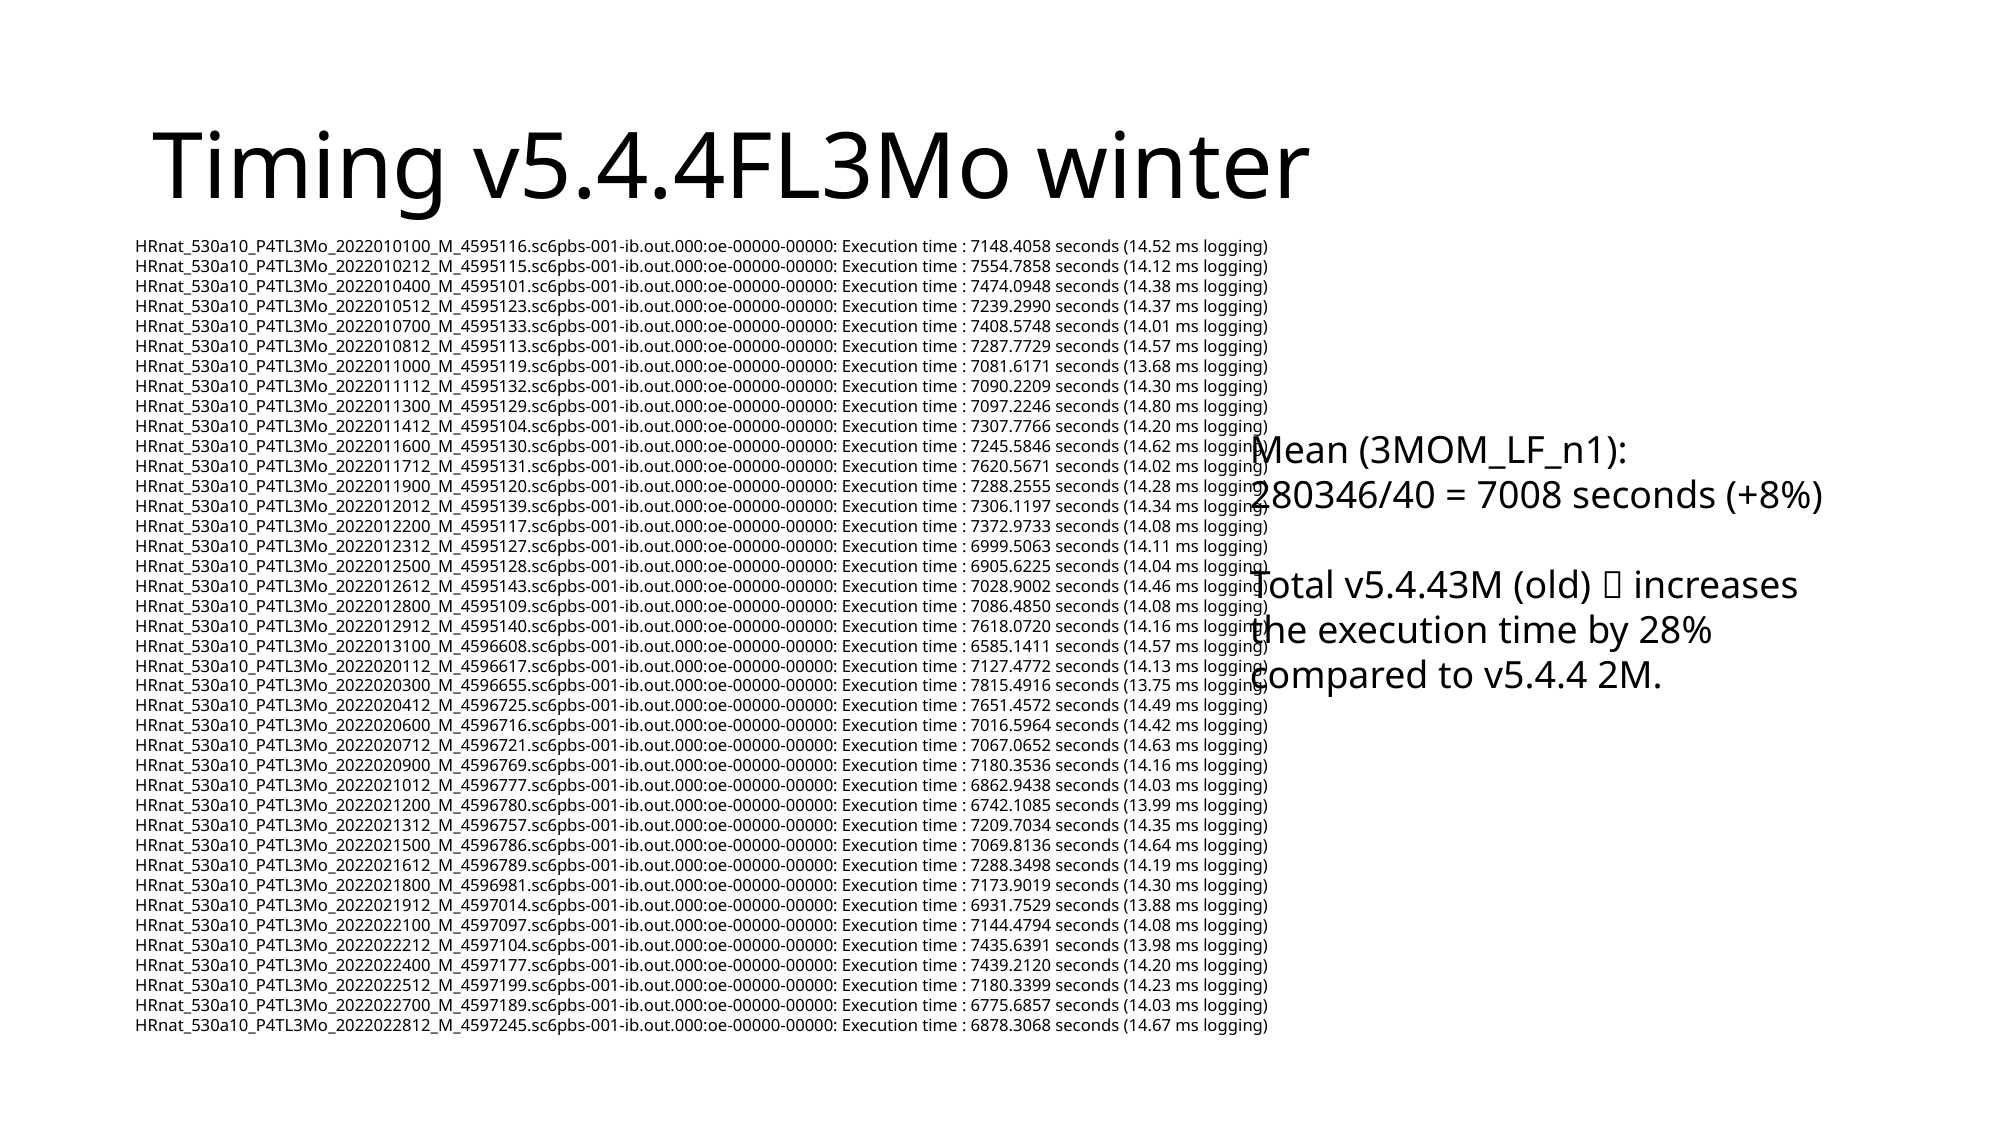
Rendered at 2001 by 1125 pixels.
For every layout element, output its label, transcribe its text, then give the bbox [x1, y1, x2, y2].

text_box Mean (3MOM_LF_n1): 280346/40 = 7008 seconds (+8%) Total v5.4.43M (old)  increases the execution time by 28% compared to v5.4.4 2M. [1347, 418, 1863, 703]
title Timing v5.4.4FL3Mo winter [137, 59, 1863, 278]
text_box HRnat_530a10_P4TL3Mo_2022010100_M_4595116.sc6pbs-001-ib.out.000:oe-00000-00000: Execution time : 7148.4058 seconds (14.52 ms logging) HRnat_530a10_P4TL3Mo_2022010212_M_4595115.sc6pbs-001-ib.out.000:oe-00000-00000: Execution time : 7554.7858 seconds (14.12 ms logging) HRnat_530a10_P4TL3Mo_2022010400_M_4595101.sc6pbs-001-ib.out.000:oe-00000-00000: Execution time : 7474.0948 seconds (14.38 ms logging) HRnat_530a10_P4TL3Mo_2022010512_M_4595123.sc6pbs-001-ib.out.000:oe-00000-00000: Execution time : 7239.2990 seconds (14.37 ms logging) HRnat_530a10_P4TL3Mo_2022010700_M_4595133.sc6pbs-001-ib.out.000:oe-00000-00000: Execution time : 7408.5748 seconds (14.01 ms logging) HRnat_530a10_P4TL3Mo_2022010812_M_4595113.sc6pbs-001-ib.out.000:oe-00000-00000: Execution time : 7287.7729 seconds (14.57 ms logging) HRnat_530a10_P4TL3Mo_2022011000_M_4595119.sc6pbs-001-ib.out.000:oe-00000-00000: Execution time : 7081.6171 seconds (13.68 ms logging) HRnat_530a10_P4TL3Mo_2022011112_M_4595132.sc6pbs-001-ib.out.000:oe-00000-00000: Execution time : 7090.2209 seconds (14.30 ms logging) HRnat_530a10_P4TL3Mo_2022011300_M_4595129.sc6pbs-001-ib.out.000:oe-00000-00000: Execution time : 7097.2246 seconds (14.80 ms logging) HRnat_530a10_P4TL3Mo_2022011412_M_4595104.sc6pbs-001-ib.out.000:oe-00000-00000: Execution time : 7307.7766 seconds (14.20 ms logging) HRnat_530a10_P4TL3Mo_2022011600_M_4595130.sc6pbs-001-ib.out.000:oe-00000-00000: Execution time : 7245.5846 seconds (14.62 ms logging) HRnat_530a10_P4TL3Mo_2022011712_M_4595131.sc6pbs-001-ib.out.000:oe-00000-00000: Execution time : 7620.5671 seconds (14.02 ms logging) HRnat_530a10_P4TL3Mo_2022011900_M_4595120.sc6pbs-001-ib.out.000:oe-00000-00000: Execution time : 7288.2555 seconds (14.28 ms logging) HRnat_530a10_P4TL3Mo_2022012012_M_4595139.sc6pbs-001-ib.out.000:oe-00000-00000: Execution time : 7306.1197 seconds (14.34 ms logging) HRnat_530a10_P4TL3Mo_2022012200_M_4595117.sc6pbs-001-ib.out.000:oe-00000-00000: Execution time : 7372.9733 seconds (14.08 ms logging) HRnat_530a10_P4TL3Mo_2022012312_M_4595127.sc6pbs-001-ib.out.000:oe-00000-00000: Execution time : 6999.5063 seconds (14.11 ms logging) HRnat_530a10_P4TL3Mo_2022012500_M_4595128.sc6pbs-001-ib.out.000:oe-00000-00000: Execution time : 6905.6225 seconds (14.04 ms logging) HRnat_530a10_P4TL3Mo_2022012612_M_4595143.sc6pbs-001-ib.out.000:oe-00000-00000: Execution time : 7028.9002 seconds (14.46 ms logging) HRnat_530a10_P4TL3Mo_2022012800_M_4595109.sc6pbs-001-ib.out.000:oe-00000-00000: Execution time : 7086.4850 seconds (14.08 ms logging) HRnat_530a10_P4TL3Mo_2022012912_M_4595140.sc6pbs-001-ib.out.000:oe-00000-00000: Execution time : 7618.0720 seconds (14.16 ms logging) HRnat_530a10_P4TL3Mo_2022013100_M_4596608.sc6pbs-001-ib.out.000:oe-00000-00000: Execution time : 6585.1411 seconds (14.57 ms logging) HRnat_530a10_P4TL3Mo_2022020112_M_4596617.sc6pbs-001-ib.out.000:oe-00000-00000: Execution time : 7127.4772 seconds (14.13 ms logging) HRnat_530a10_P4TL3Mo_2022020300_M_4596655.sc6pbs-001-ib.out.000:oe-00000-00000: Execution time : 7815.4916 seconds (13.75 ms logging) HRnat_530a10_P4TL3Mo_2022020412_M_4596725.sc6pbs-001-ib.out.000:oe-00000-00000: Execution time : 7651.4572 seconds (14.49 ms logging) HRnat_530a10_P4TL3Mo_2022020600_M_4596716.sc6pbs-001-ib.out.000:oe-00000-00000: Execution time : 7016.5964 seconds (14.42 ms logging) HRnat_530a10_P4TL3Mo_2022020712_M_4596721.sc6pbs-001-ib.out.000:oe-00000-00000: Execution time : 7067.0652 seconds (14.63 ms logging) HRnat_530a10_P4TL3Mo_2022020900_M_4596769.sc6pbs-001-ib.out.000:oe-00000-00000: Execution time : 7180.3536 seconds (14.16 ms logging) HRnat_530a10_P4TL3Mo_2022021012_M_4596777.sc6pbs-001-ib.out.000:oe-00000-00000: Execution time : 6862.9438 seconds (14.03 ms logging) HRnat_530a10_P4TL3Mo_2022021200_M_4596780.sc6pbs-001-ib.out.000:oe-00000-00000: Execution time : 6742.1085 seconds (13.99 ms logging) HRnat_530a10_P4TL3Mo_2022021312_M_4596757.sc6pbs-001-ib.out.000:oe-00000-00000: Execution time : 7209.7034 seconds (14.35 ms logging) HRnat_530a10_P4TL3Mo_2022021500_M_4596786.sc6pbs-001-ib.out.000:oe-00000-00000: Execution time : 7069.8136 seconds (14.64 ms logging) HRnat_530a10_P4TL3Mo_2022021612_M_4596789.sc6pbs-001-ib.out.000:oe-00000-00000: Execution time : 7288.3498 seconds (14.19 ms logging) HRnat_530a10_P4TL3Mo_2022021800_M_4596981.sc6pbs-001-ib.out.000:oe-00000-00000: Execution time : 7173.9019 seconds (14.30 ms logging) HRnat_530a10_P4TL3Mo_2022021912_M_4597014.sc6pbs-001-ib.out.000:oe-00000-00000: Execution time : 6931.7529 seconds (13.88 ms logging) HRnat_530a10_P4TL3Mo_2022022100_M_4597097.sc6pbs-001-ib.out.000:oe-00000-00000: Execution time : 7144.4794 seconds (14.08 ms logging) HRnat_530a10_P4TL3Mo_2022022212_M_4597104.sc6pbs-001-ib.out.000:oe-00000-00000: Execution time : 7435.6391 seconds (13.98 ms logging) HRnat_530a10_P4TL3Mo_2022022400_M_4597177.sc6pbs-001-ib.out.000:oe-00000-00000: Execution time : 7439.2120 seconds (14.20 ms logging) HRnat_530a10_P4TL3Mo_2022022512_M_4597199.sc6pbs-001-ib.out.000:oe-00000-00000: Execution time : 7180.3399 seconds (14.23 ms logging) HRnat_530a10_P4TL3Mo_2022022700_M_4597189.sc6pbs-001-ib.out.000:oe-00000-00000: Execution time : 6775.6857 seconds (14.03 ms logging) HRnat_530a10_P4TL3Mo_2022022812_M_4597245.sc6pbs-001-ib.out.000:oe-00000-00000: Execution time : 6878.3068 seconds (14.67 ms logging) [120, 228, 1347, 1042]
